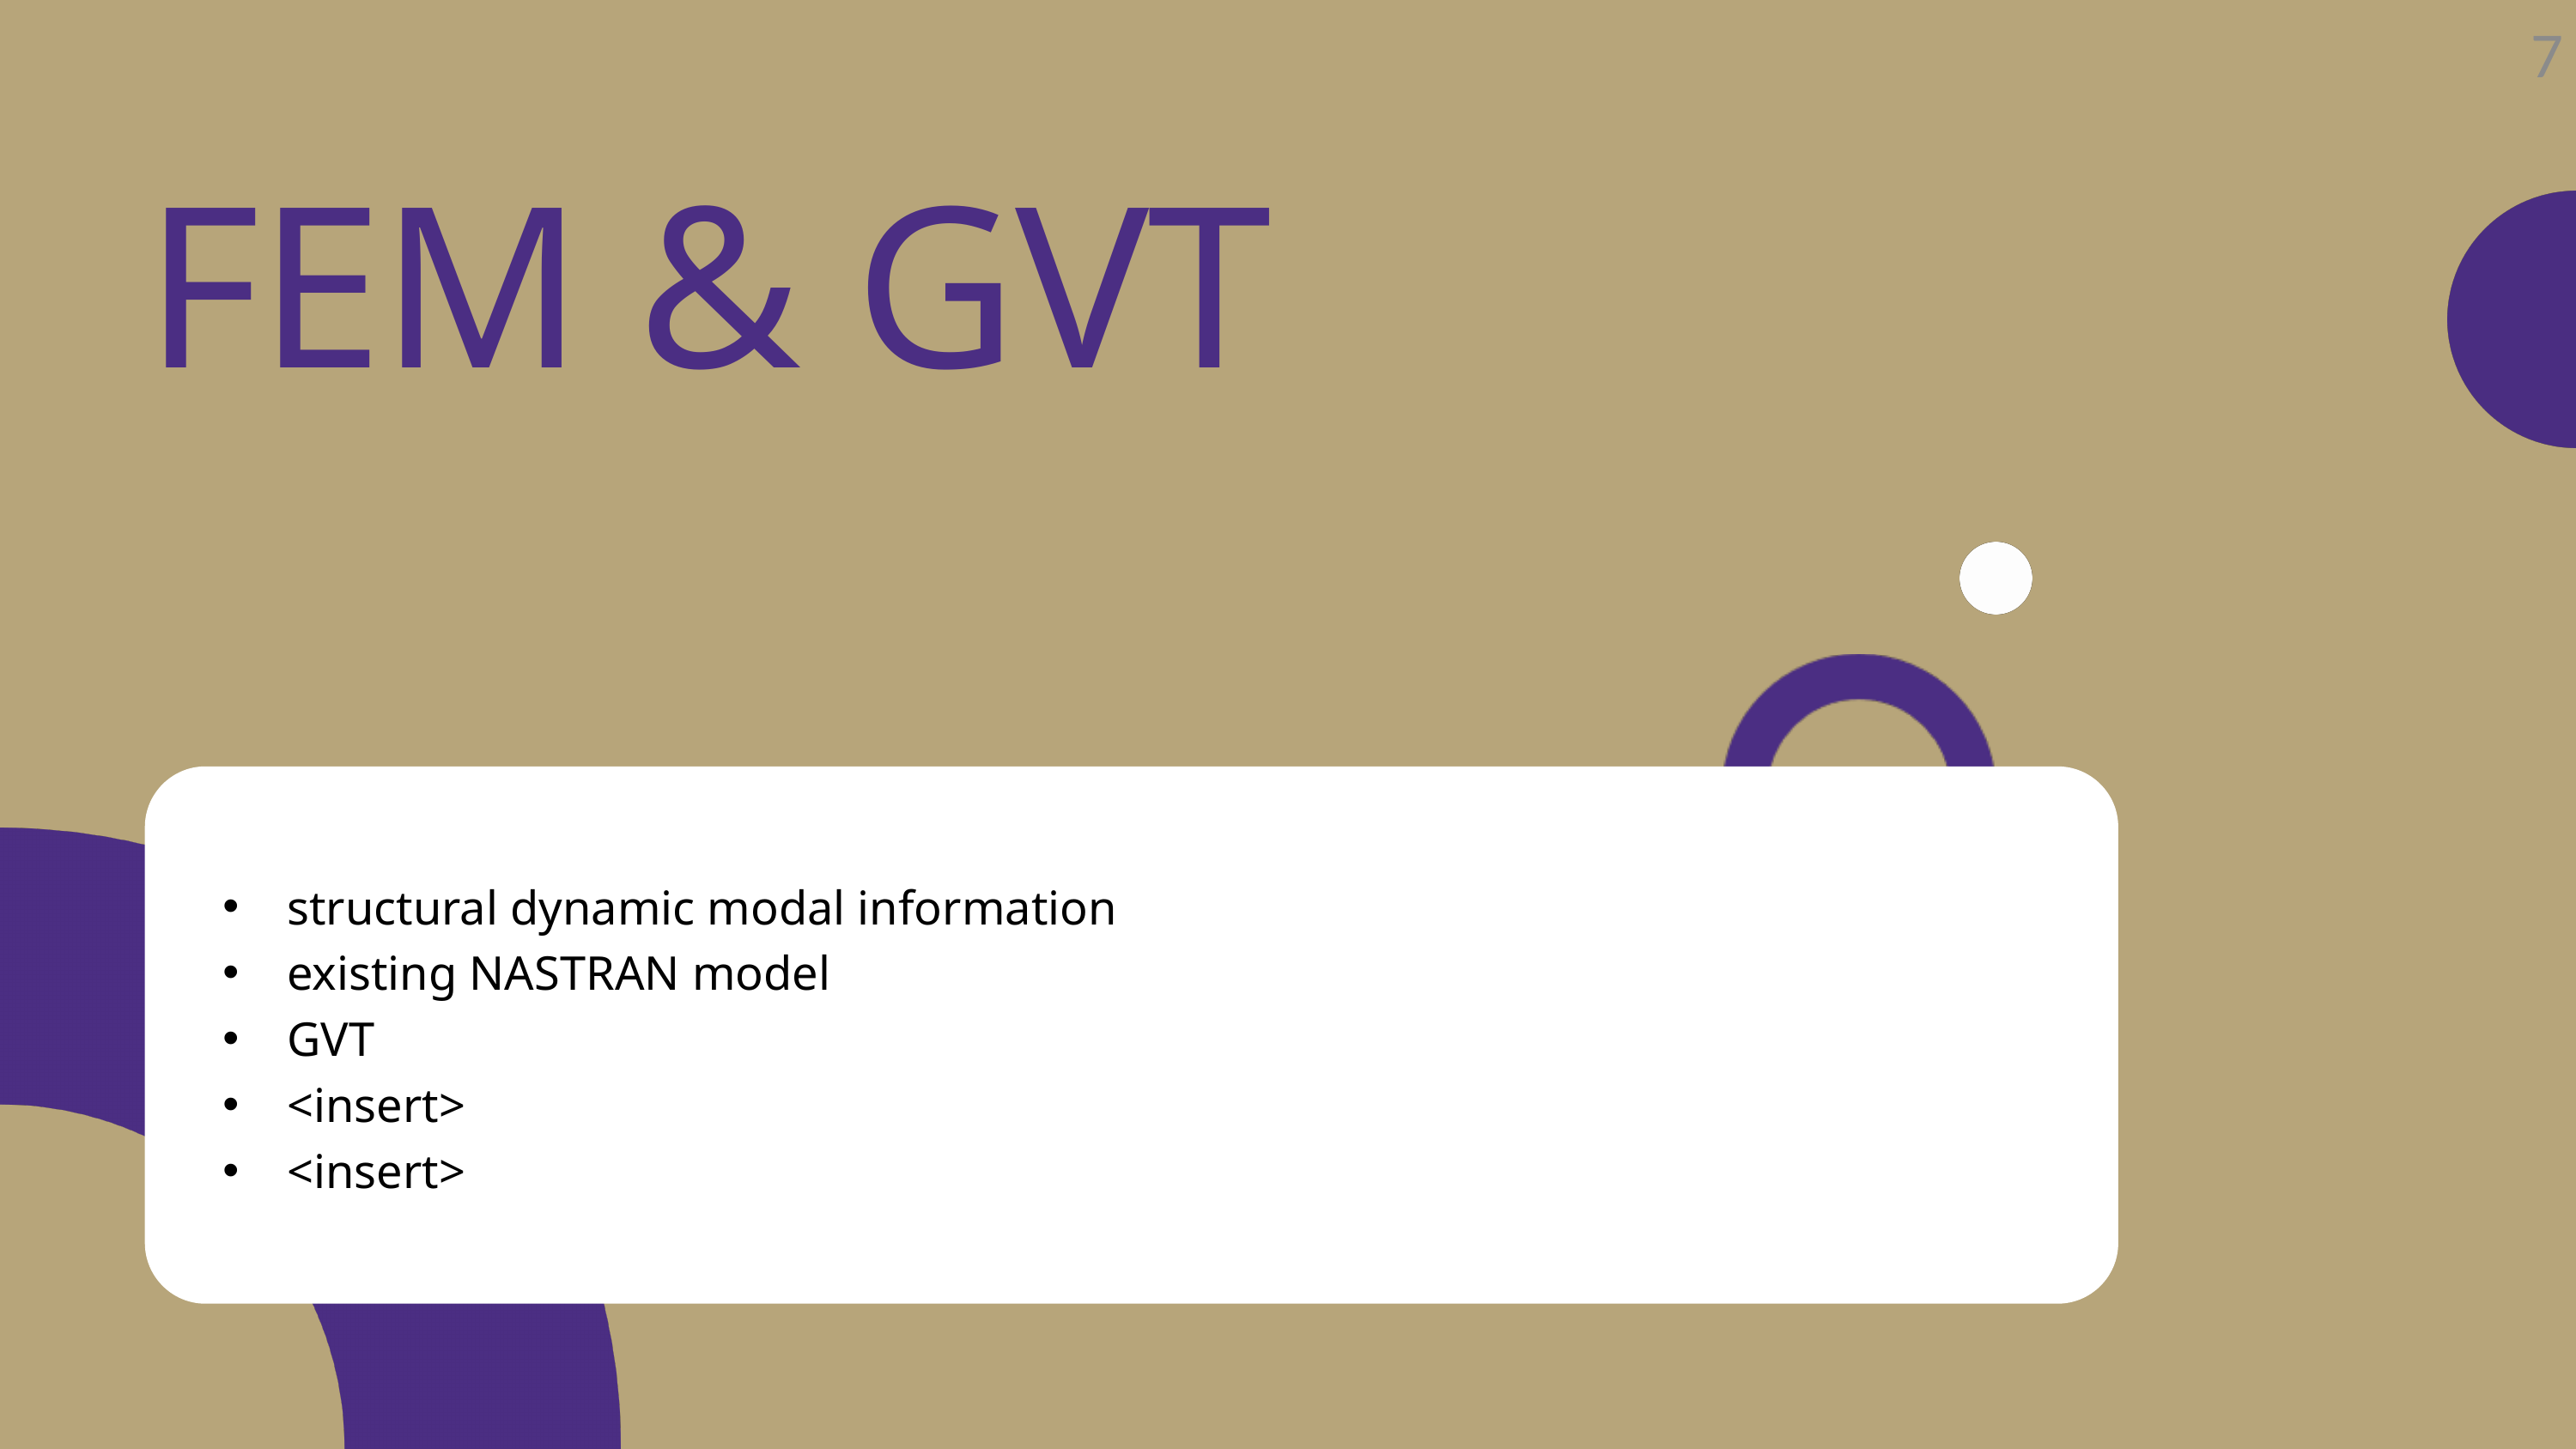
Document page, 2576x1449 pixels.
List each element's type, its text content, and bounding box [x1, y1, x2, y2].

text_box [144, 766, 2119, 1304]
text_box FEM & GVT [144, 144, 2014, 413]
picture [2383, 191, 2576, 448]
picture [0, 828, 622, 1449]
slide_number 7 [2431, 0, 2576, 161]
picture [1722, 654, 1996, 766]
picture [1959, 541, 2033, 615]
